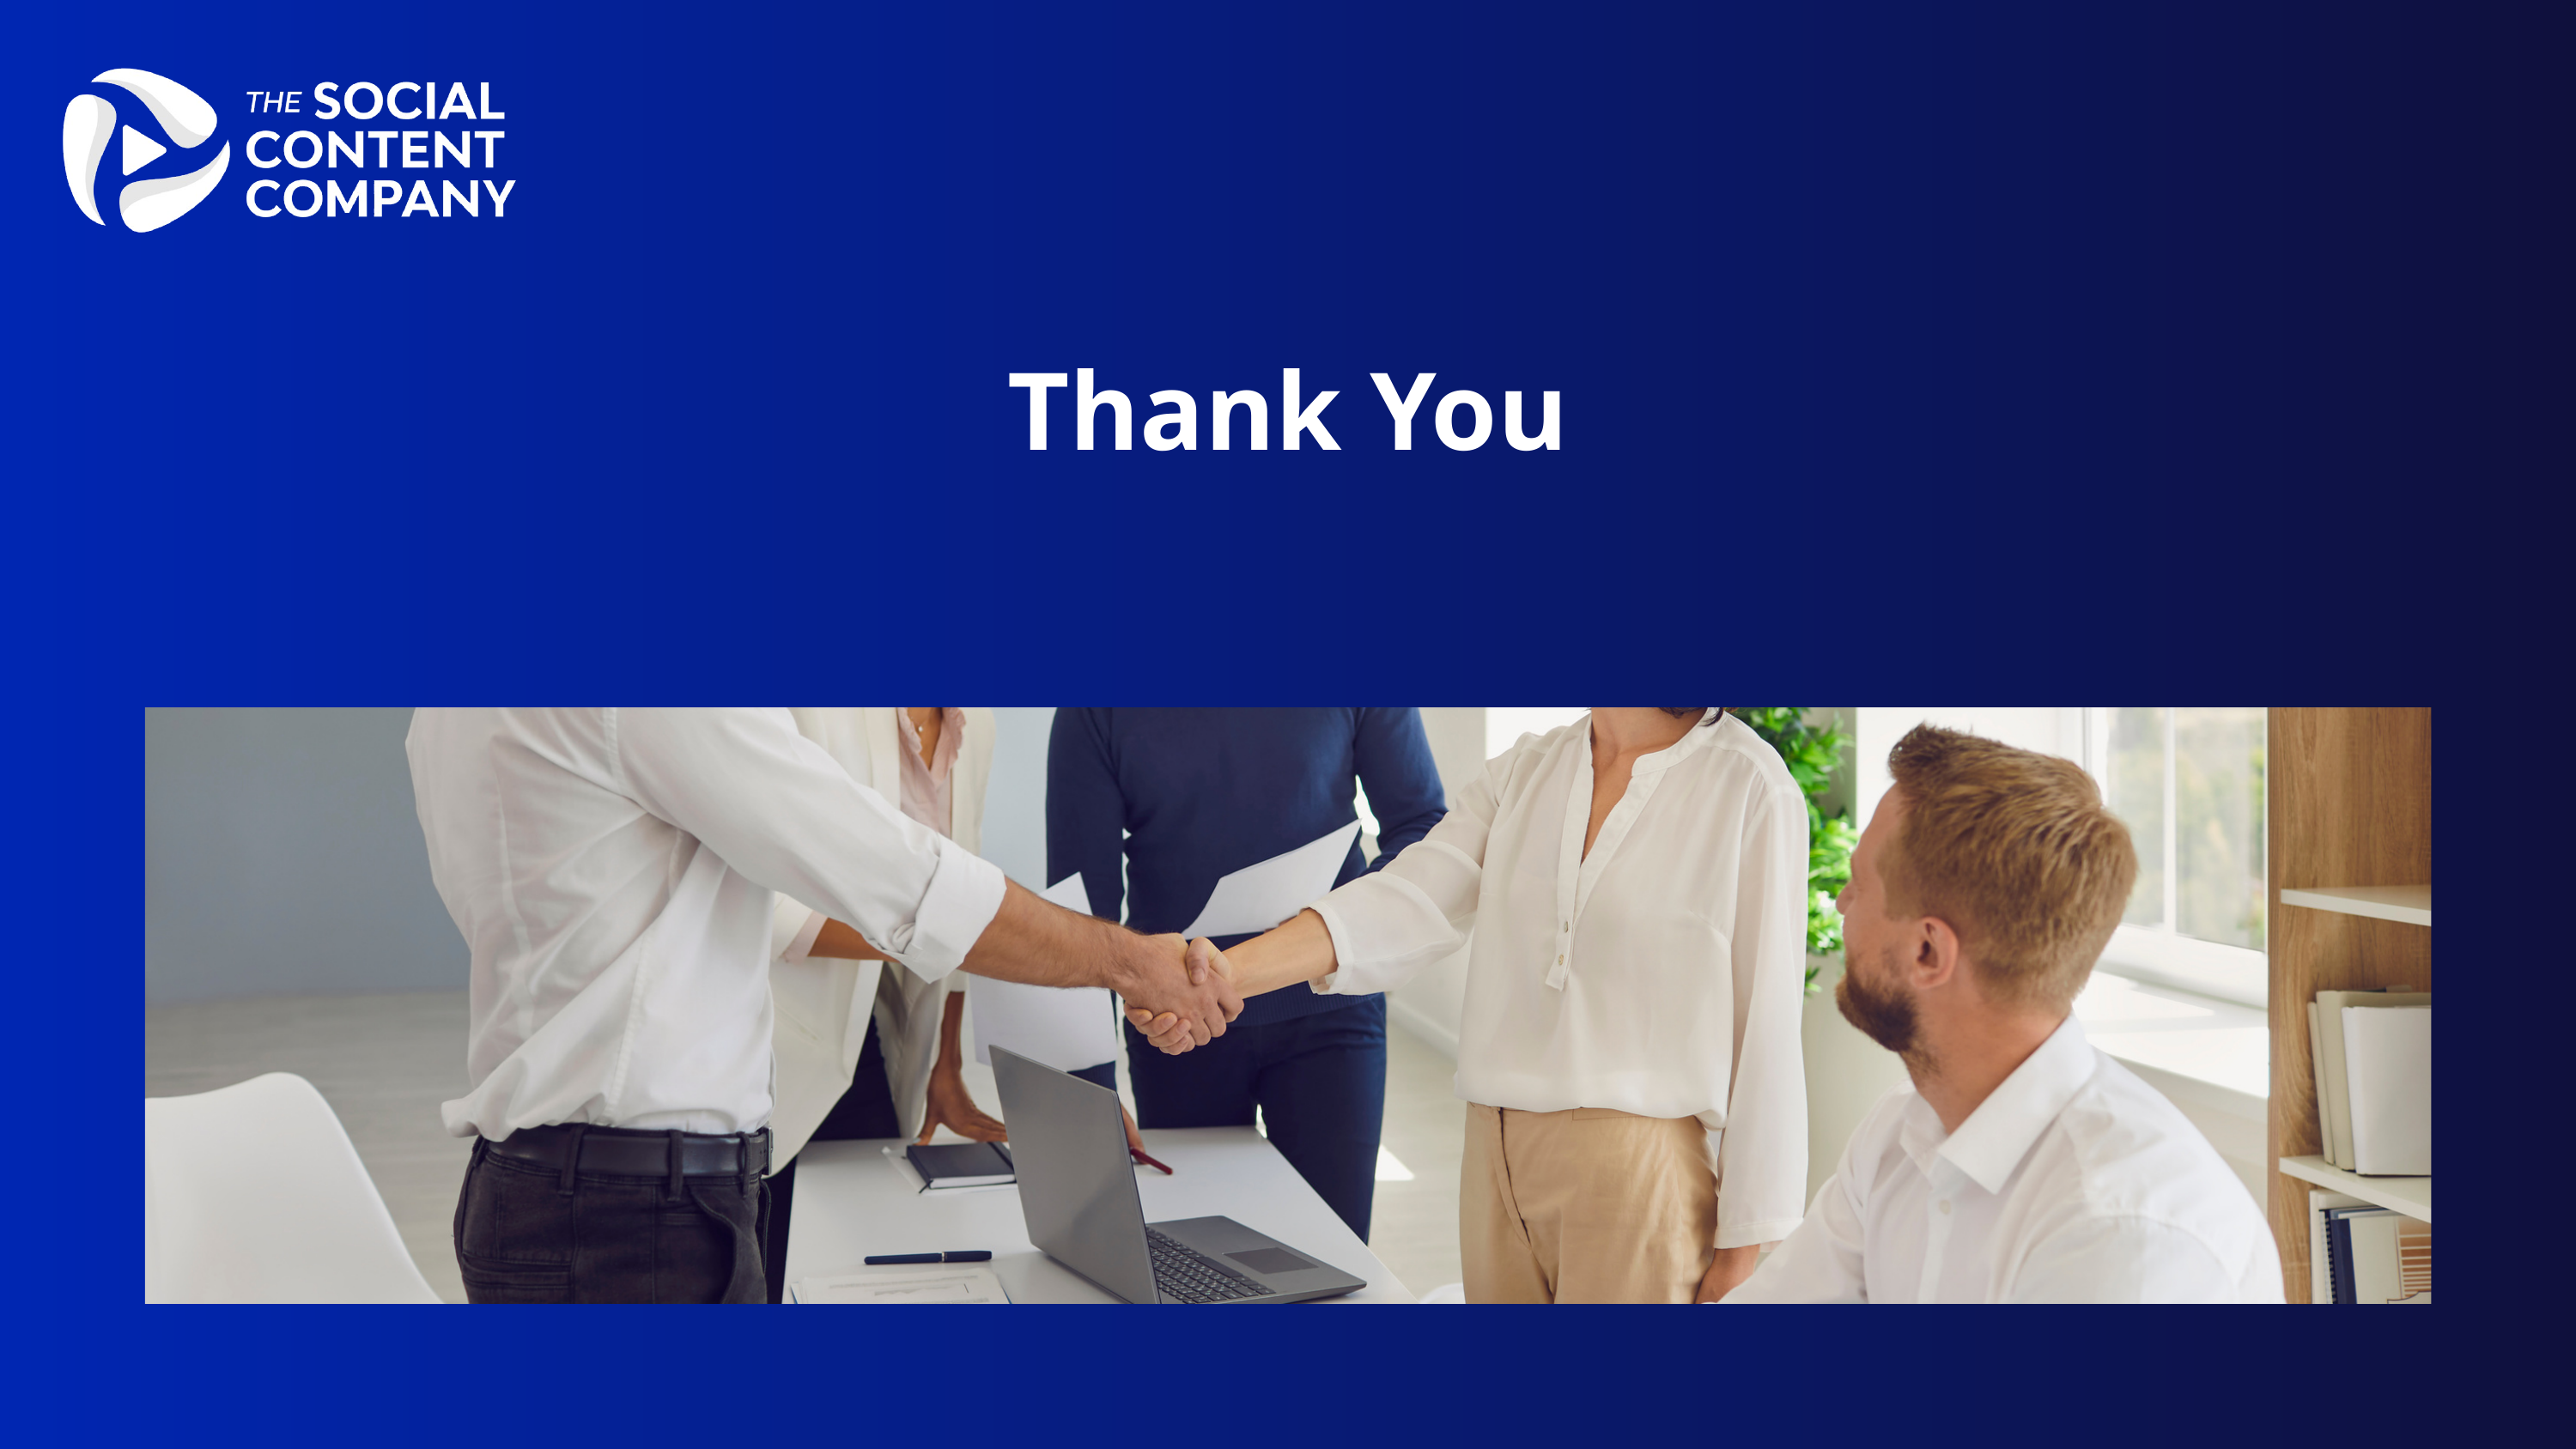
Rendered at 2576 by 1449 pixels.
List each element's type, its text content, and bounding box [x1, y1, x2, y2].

text_box Thank You [752, 353, 1824, 472]
text_box [53, 58, 526, 245]
text_box [144, 707, 2432, 1304]
